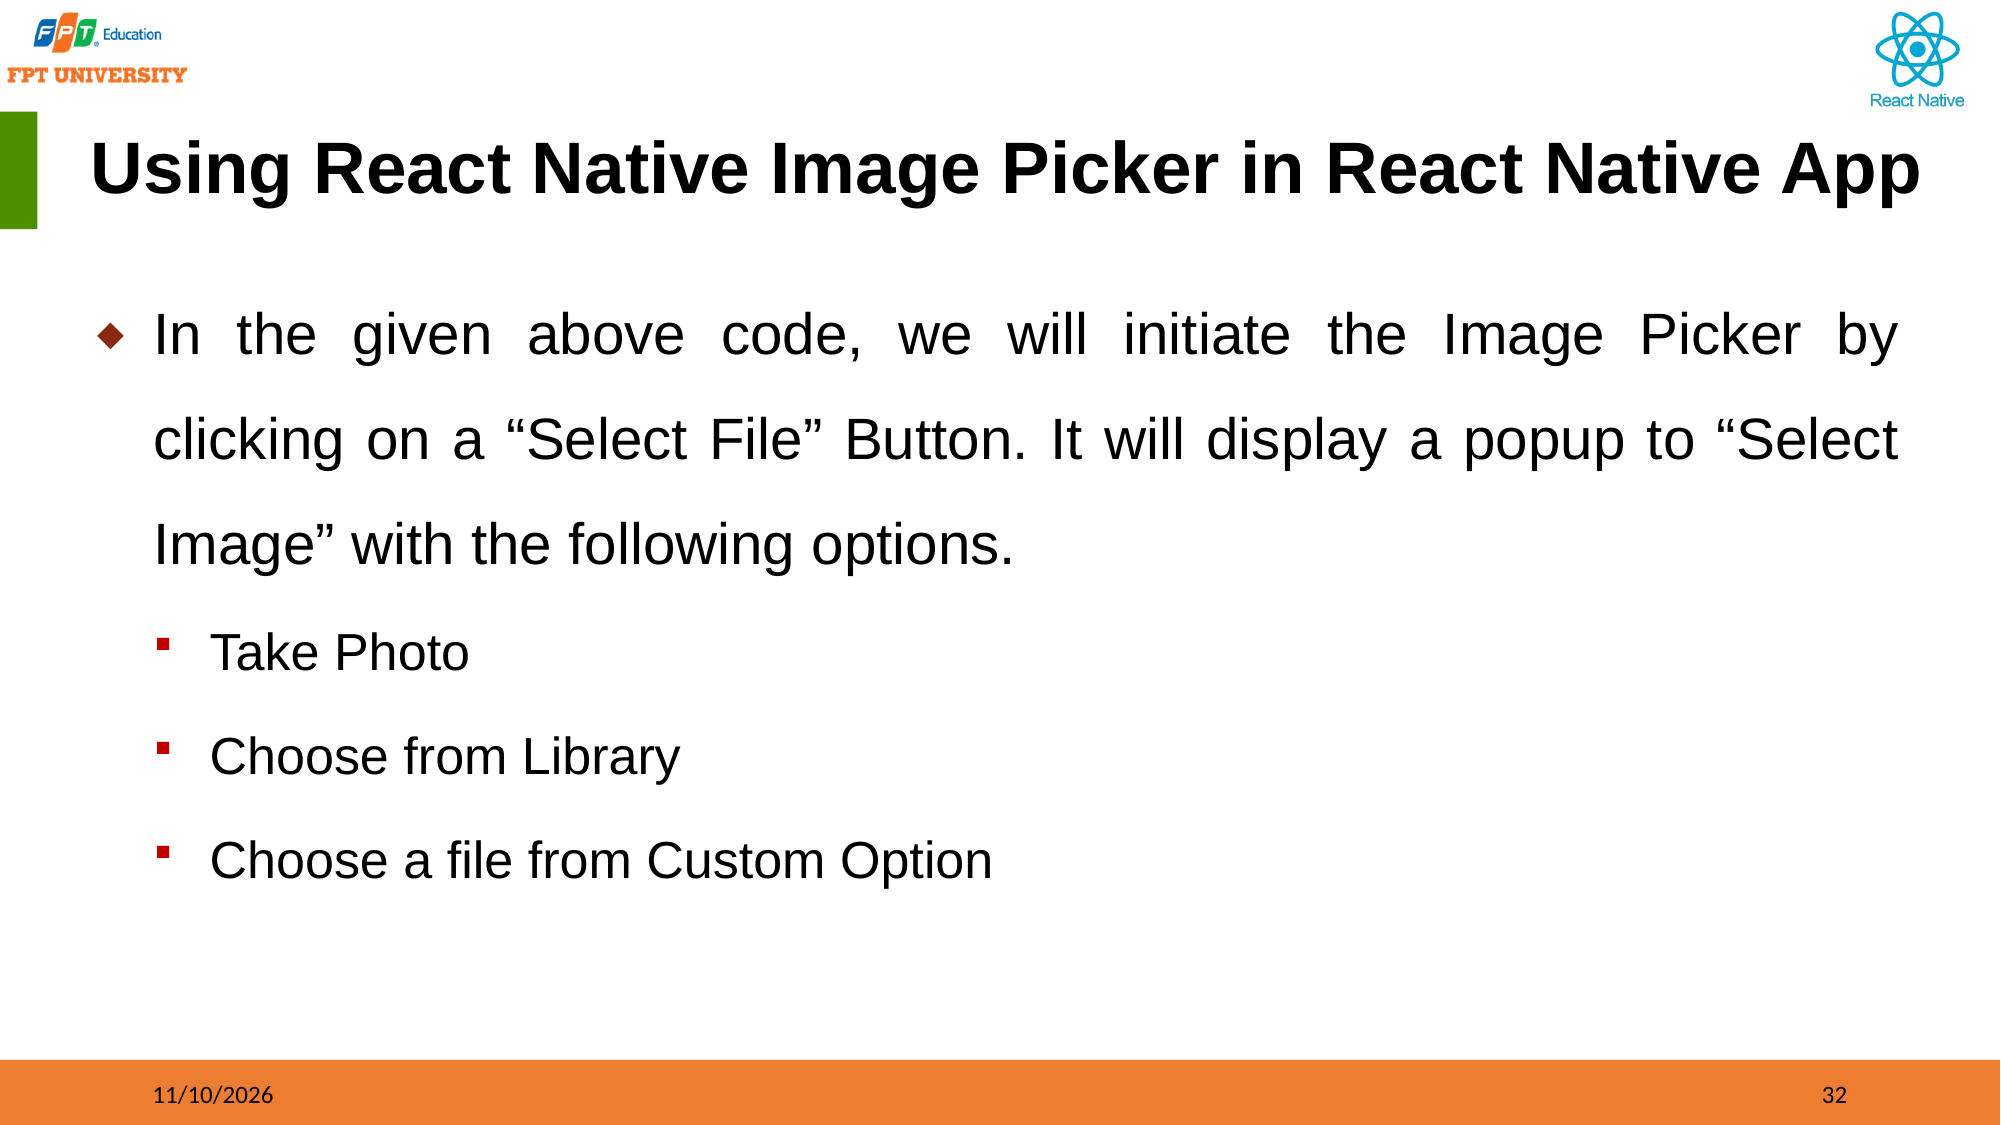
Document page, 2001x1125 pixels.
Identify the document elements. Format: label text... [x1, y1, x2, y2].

picture [1839, 9, 1996, 112]
slide_number 32 [1412, 1063, 1863, 1124]
title Using React Native Image Picker in React Native App [37, 111, 1978, 230]
picture [0, 0, 194, 93]
list In the given above code, we will initiate the Image Picker by clicking on a “Select File” Button. It will display a popup to “Select Image” with the following options. Take Photo Choose from Library Choose a file from Custom Option [82, 254, 1916, 1014]
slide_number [137, 1063, 588, 1124]
